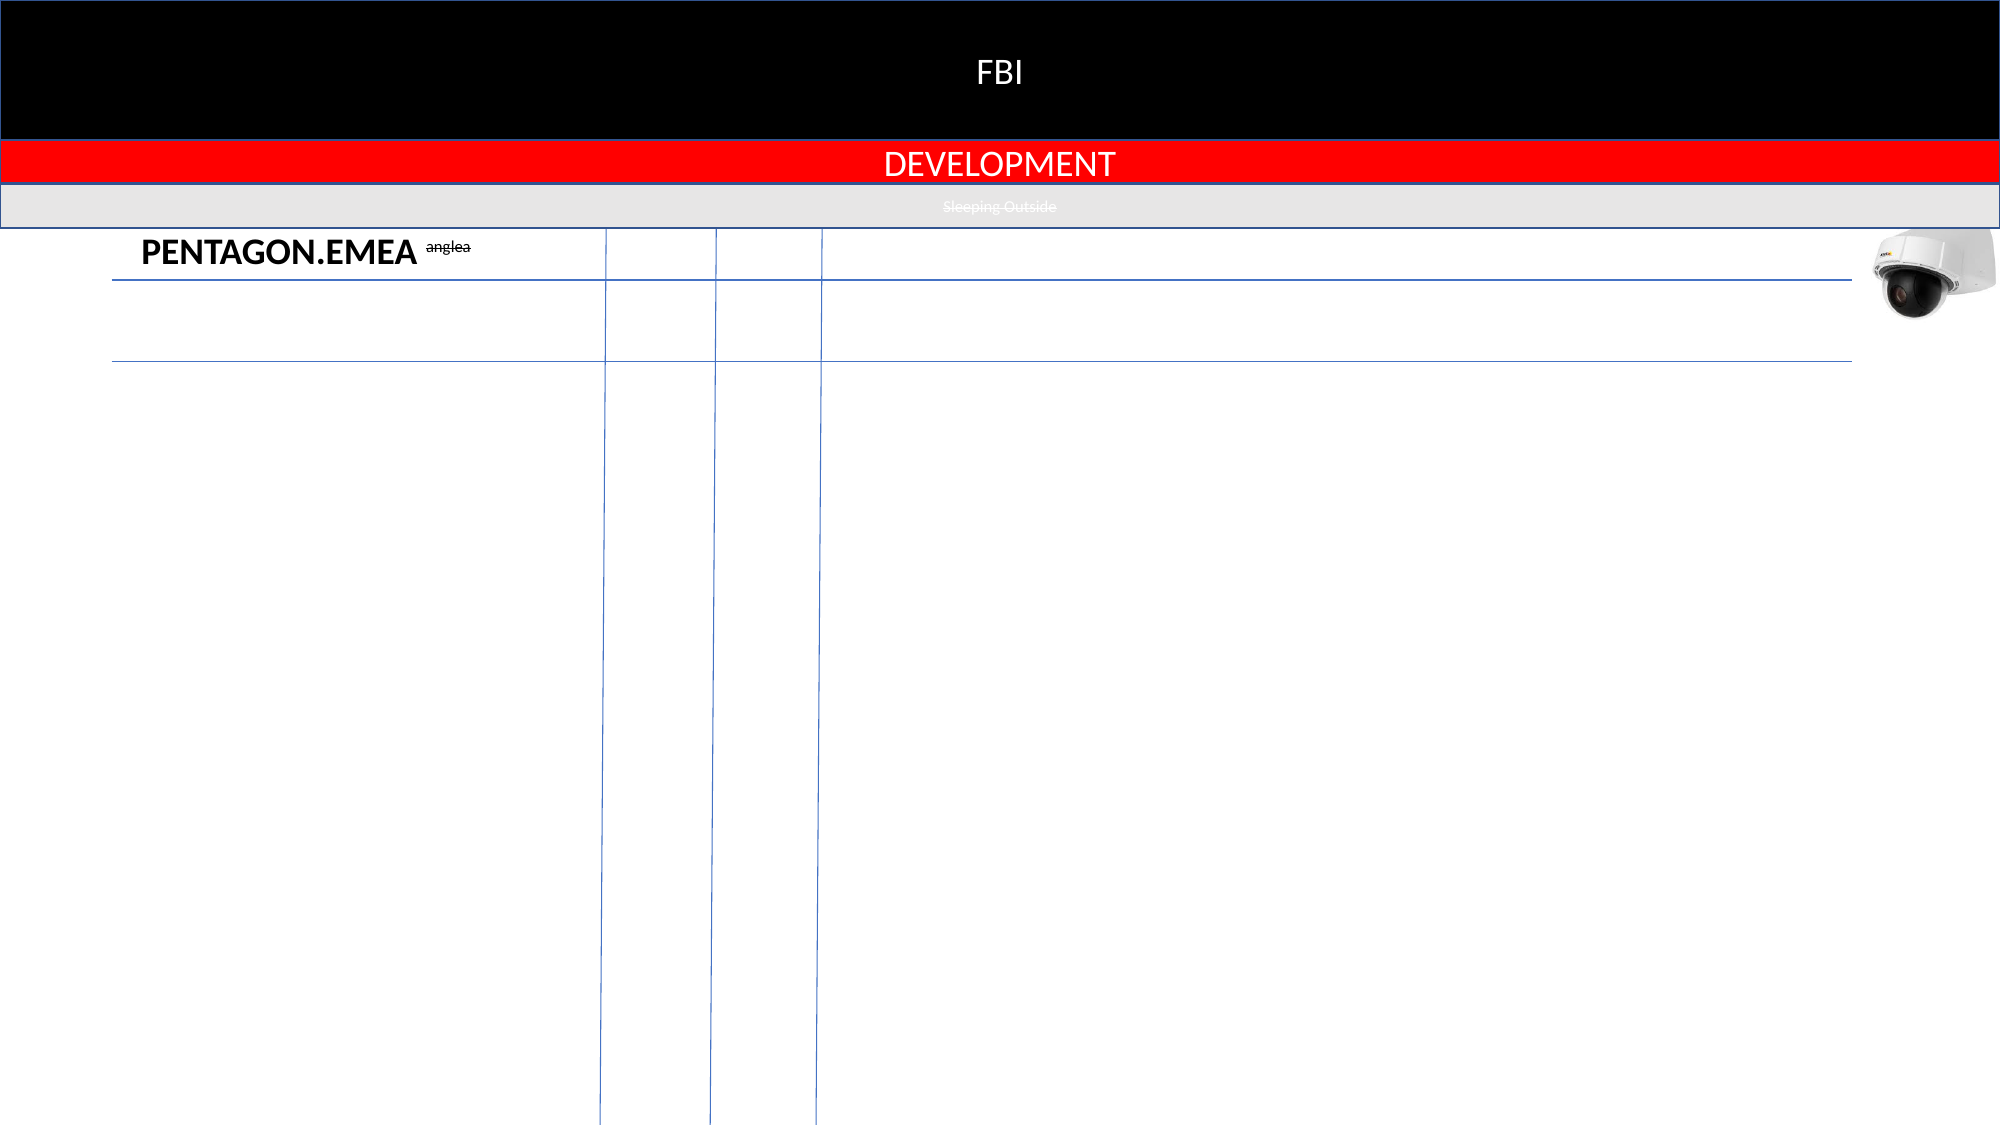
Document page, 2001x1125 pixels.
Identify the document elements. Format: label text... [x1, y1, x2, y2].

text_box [599, 228, 607, 361]
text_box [815, 362, 823, 1125]
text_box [710, 362, 717, 1125]
text_box DEVELOPMENT [0, 139, 2000, 183]
text_box FBI [0, 0, 2000, 139]
text_box Sleeping Outside [0, 183, 2000, 229]
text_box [599, 362, 607, 1125]
text_box anglea [411, 229, 486, 264]
picture [1866, 199, 2000, 338]
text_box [710, 219, 717, 361]
text_box PENTAGON.EMEA [126, 229, 433, 279]
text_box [815, 219, 823, 361]
